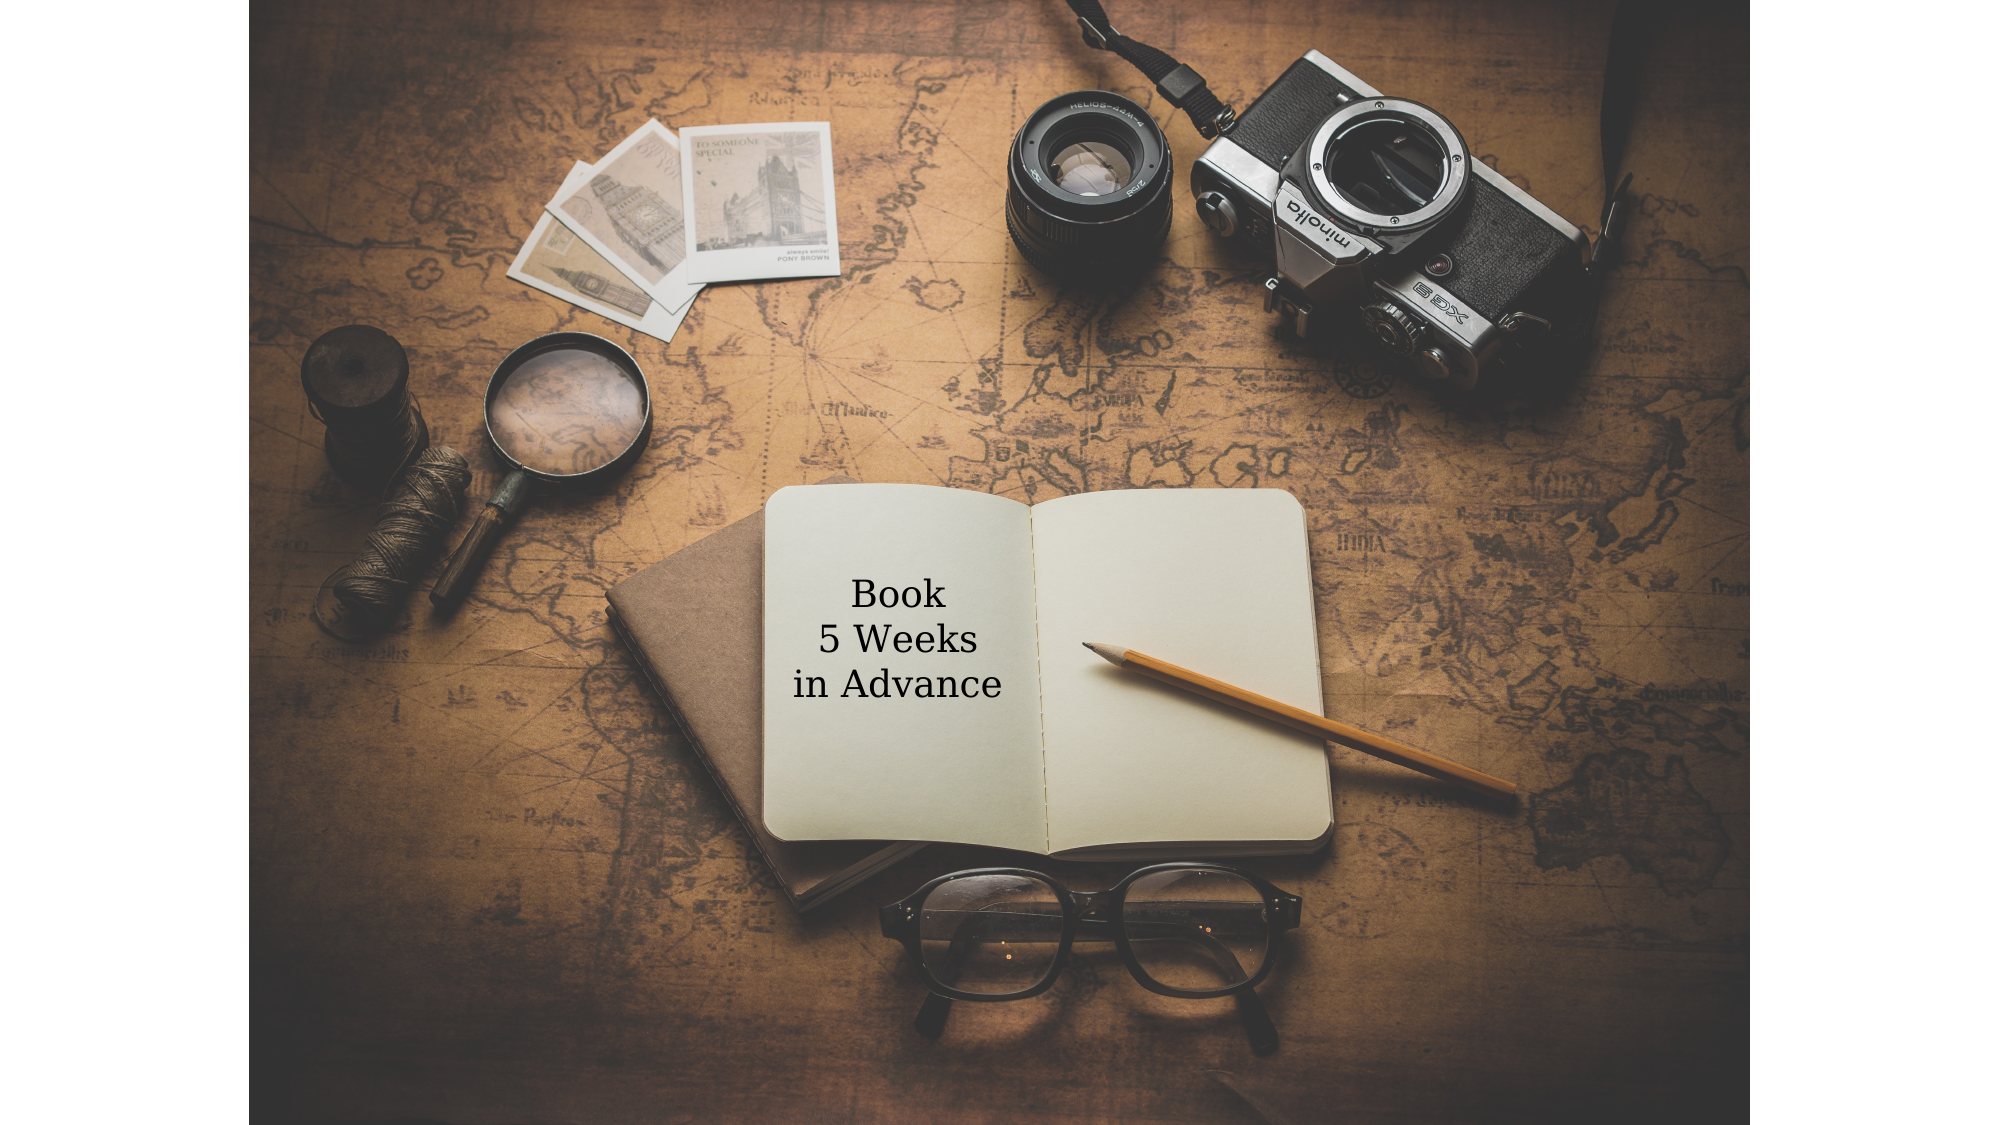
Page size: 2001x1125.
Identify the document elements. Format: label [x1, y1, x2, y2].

picture [249, 0, 1750, 1125]
